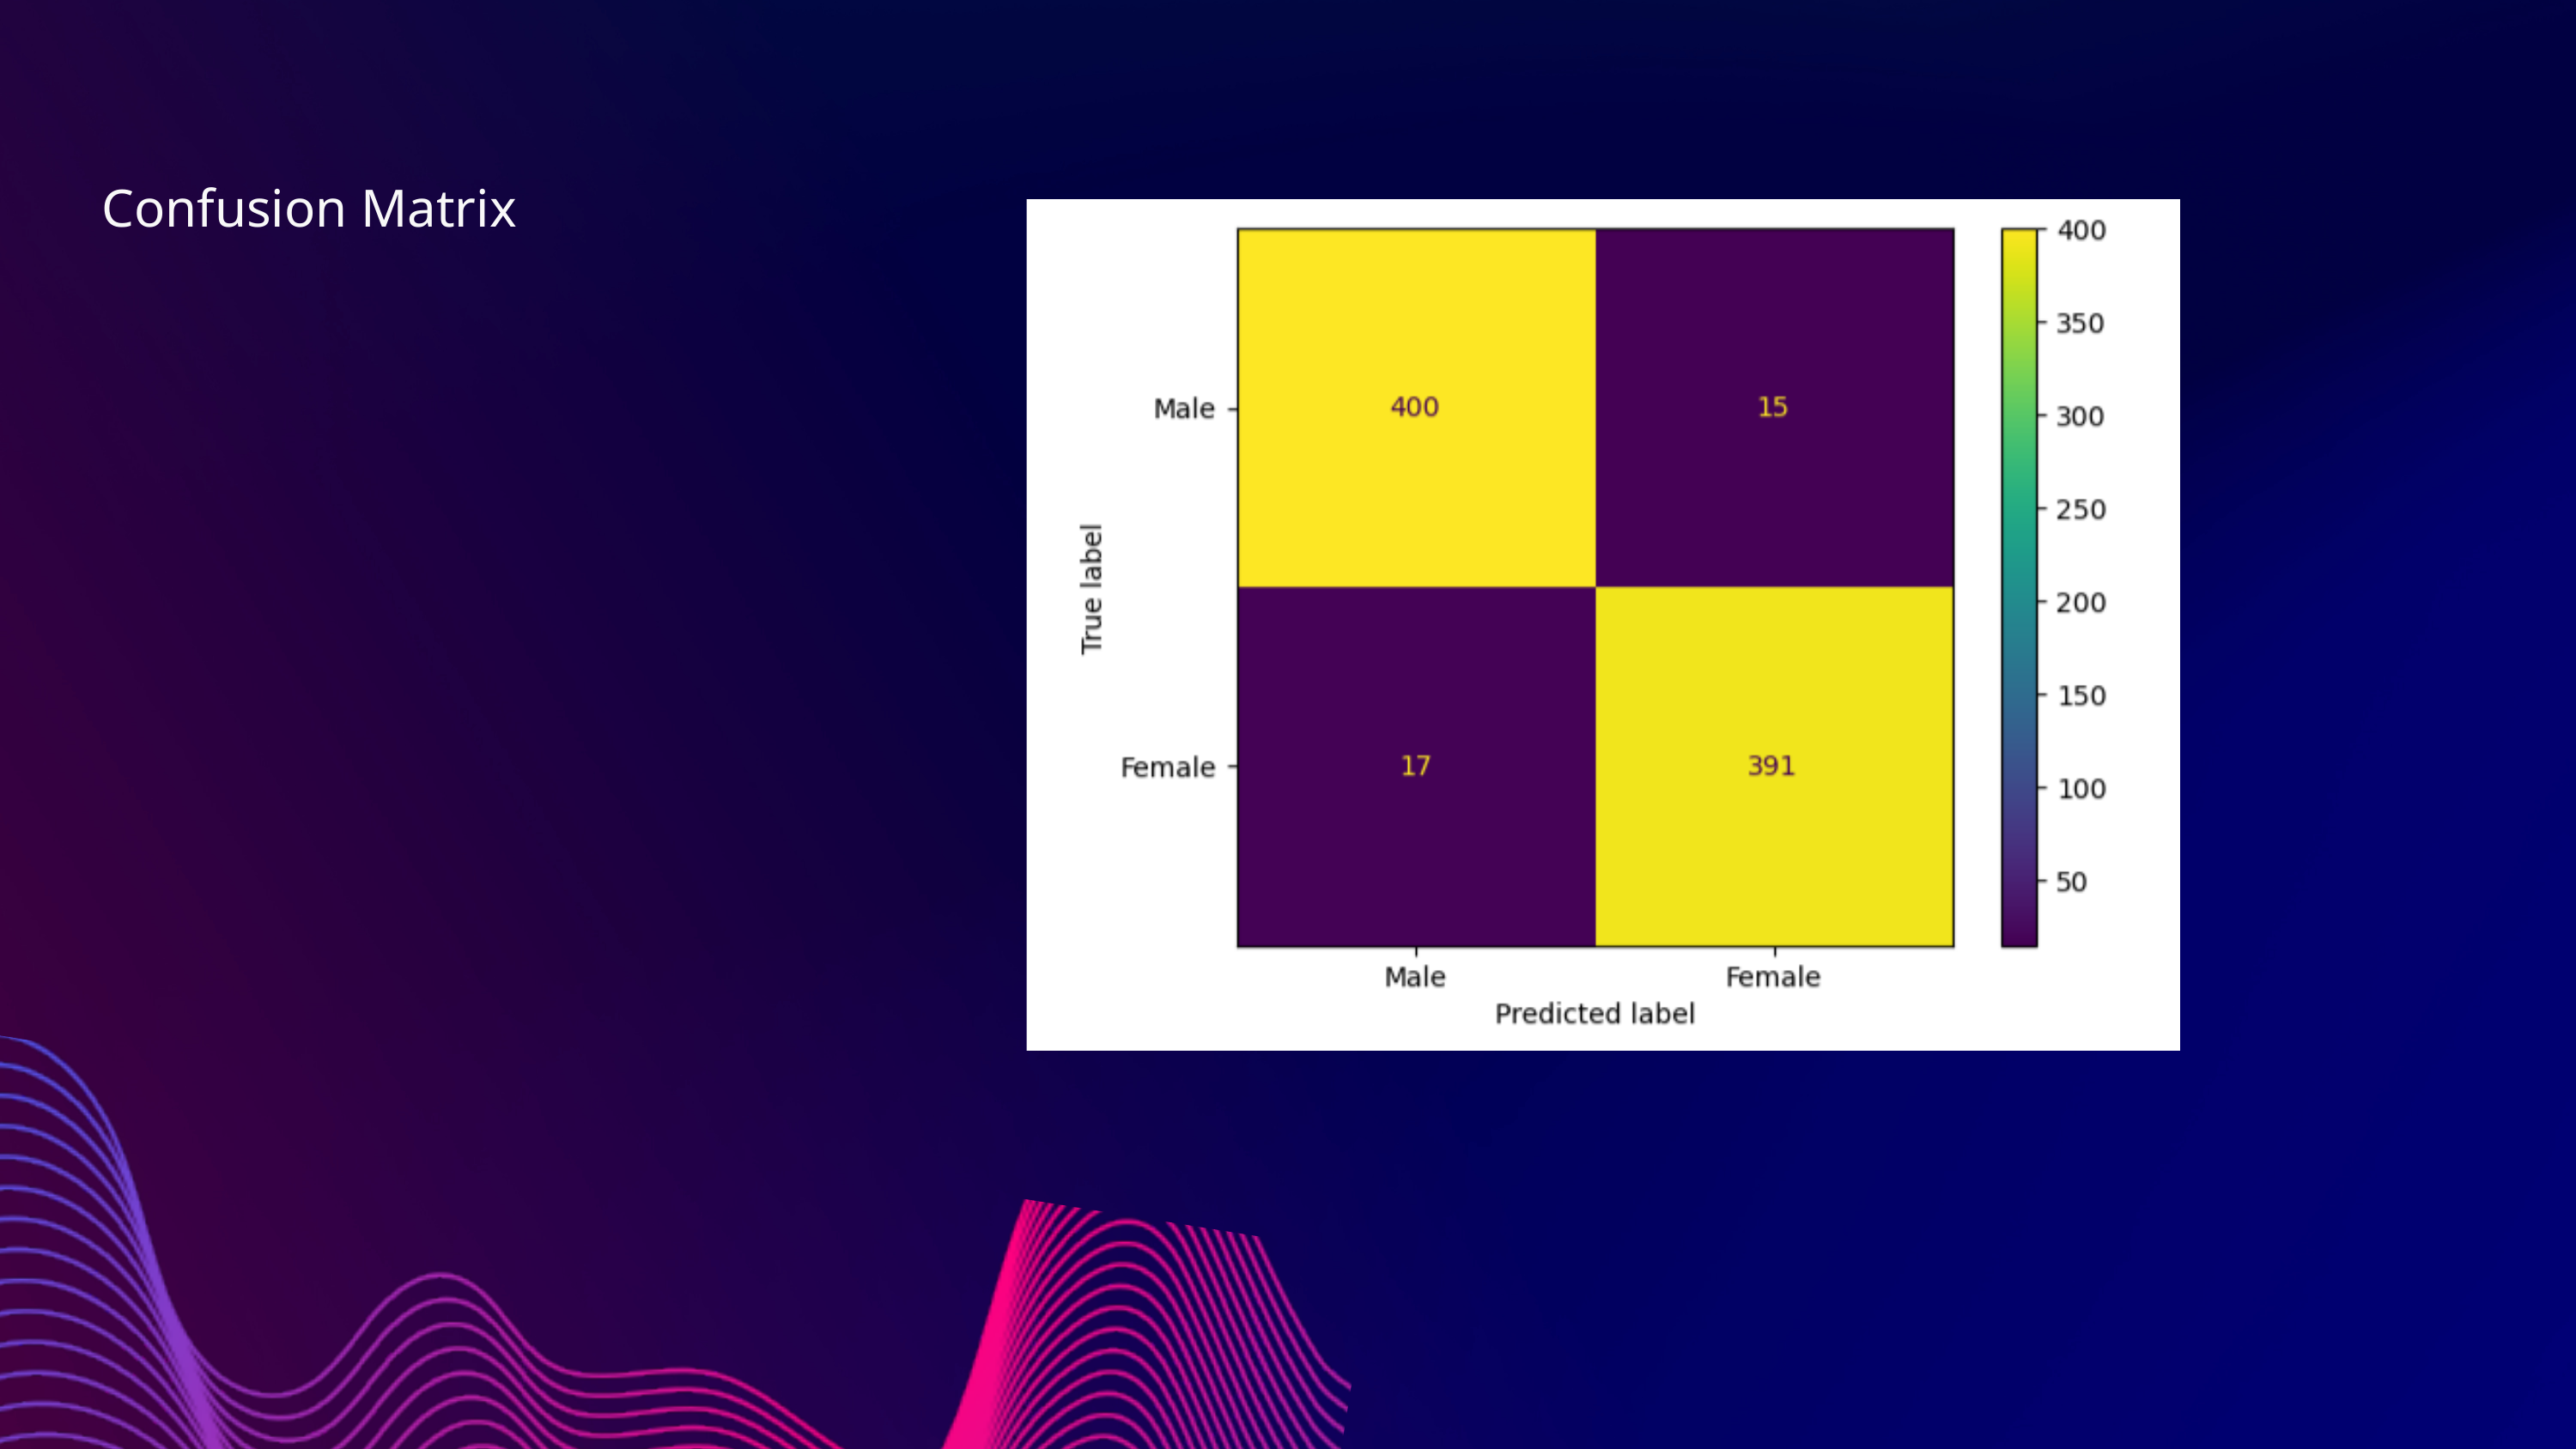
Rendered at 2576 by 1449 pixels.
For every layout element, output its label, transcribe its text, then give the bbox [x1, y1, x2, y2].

text_box [1026, 199, 2180, 1051]
text_box Confusion Matrix [101, 175, 924, 300]
text_box [0, 0, 2576, 1449]
text_box [0, 1035, 1373, 1449]
